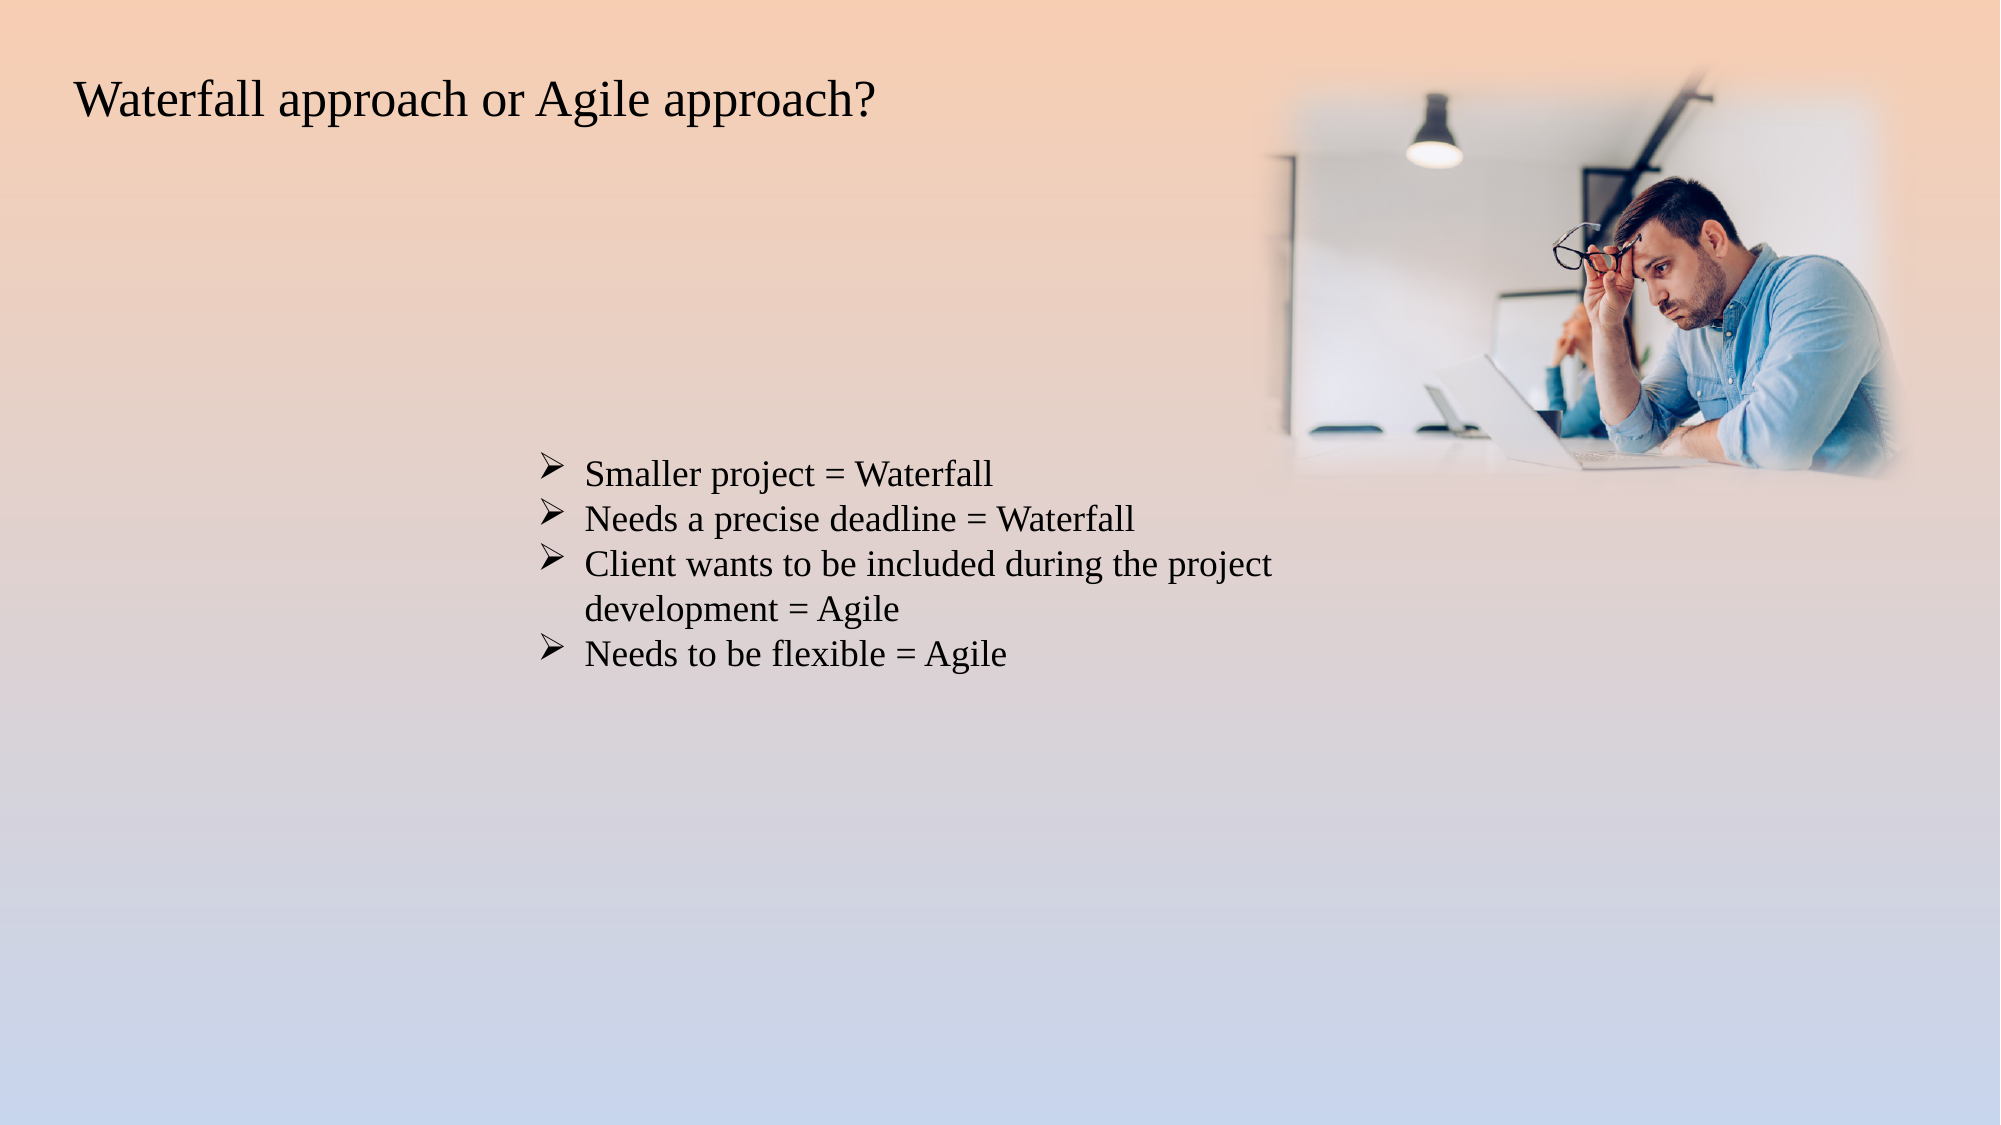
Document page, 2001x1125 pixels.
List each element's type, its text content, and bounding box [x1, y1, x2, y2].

text_box Smaller project = Waterfall Needs a precise deadline = Waterfall Client wants to be included during the project development = Agile Needs to be flexible = Agile [522, 441, 1478, 681]
text_box Waterfall approach or Agile approach? [58, 57, 1000, 135]
picture [1253, 57, 1916, 499]
